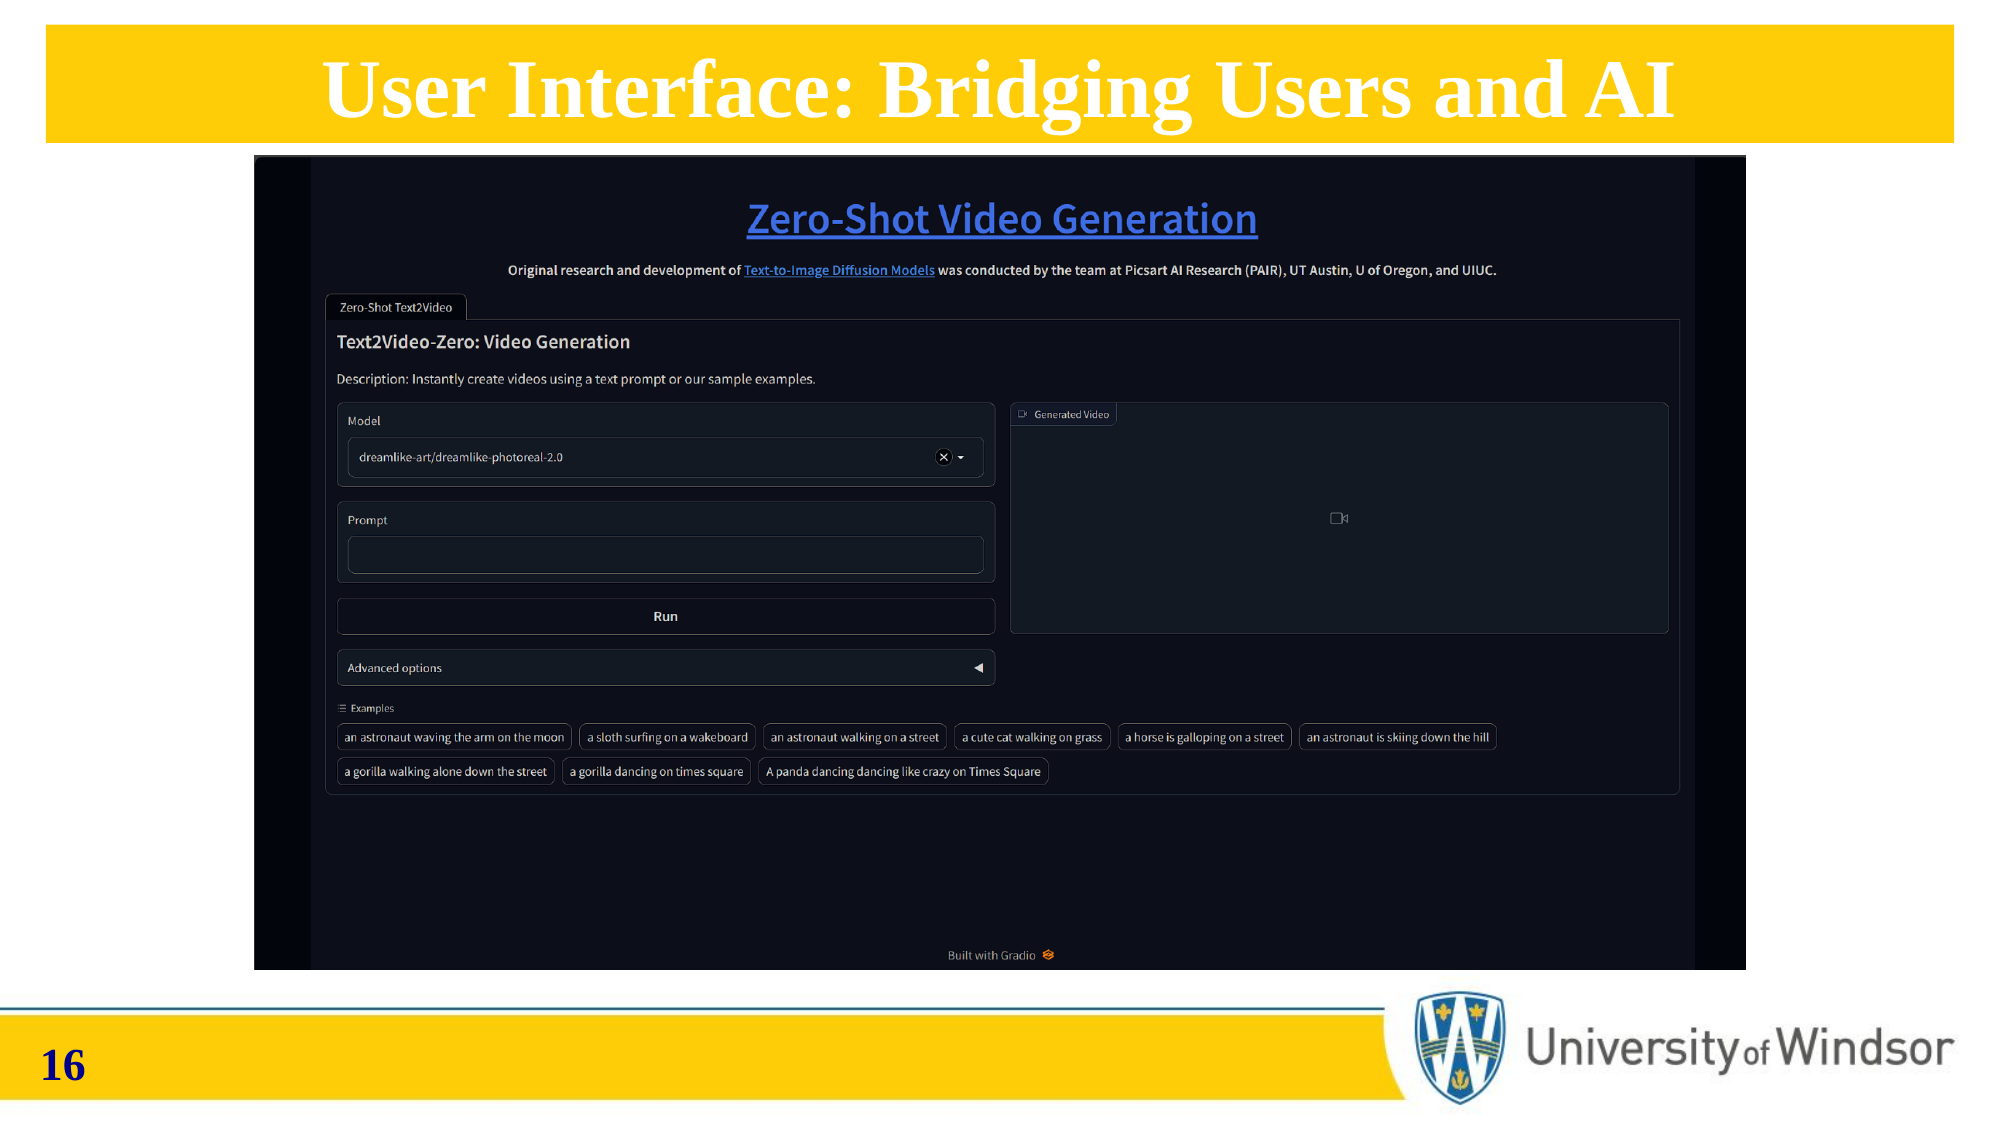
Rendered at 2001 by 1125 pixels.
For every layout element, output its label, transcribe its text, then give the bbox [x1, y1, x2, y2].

picture [254, 155, 1746, 970]
picture [0, 974, 2000, 1125]
text_box User Interface: Bridging Users and AI [45, 24, 1955, 143]
slide_number ‹#› [24, 1027, 119, 1087]
